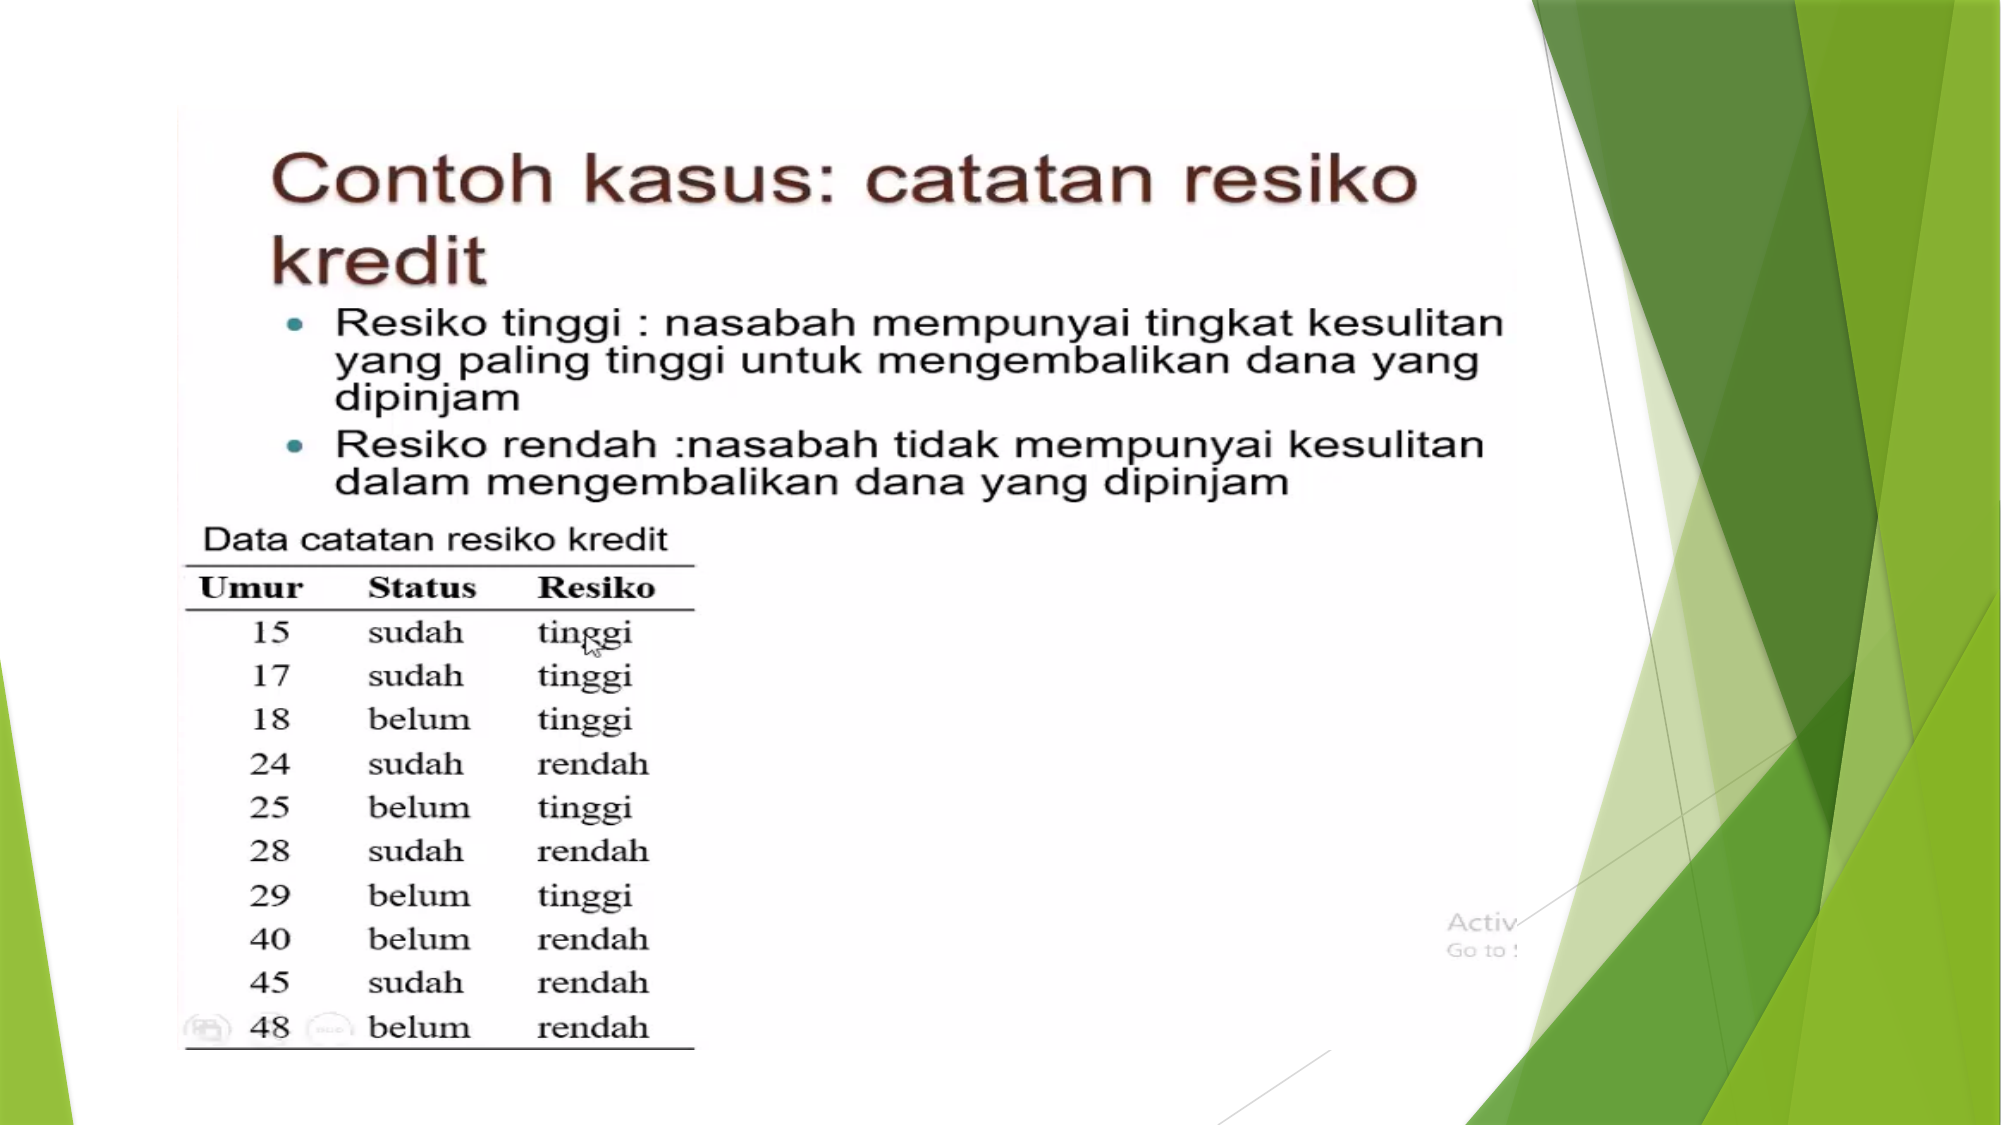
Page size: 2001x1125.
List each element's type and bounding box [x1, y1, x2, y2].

list [176, 105, 1517, 1051]
